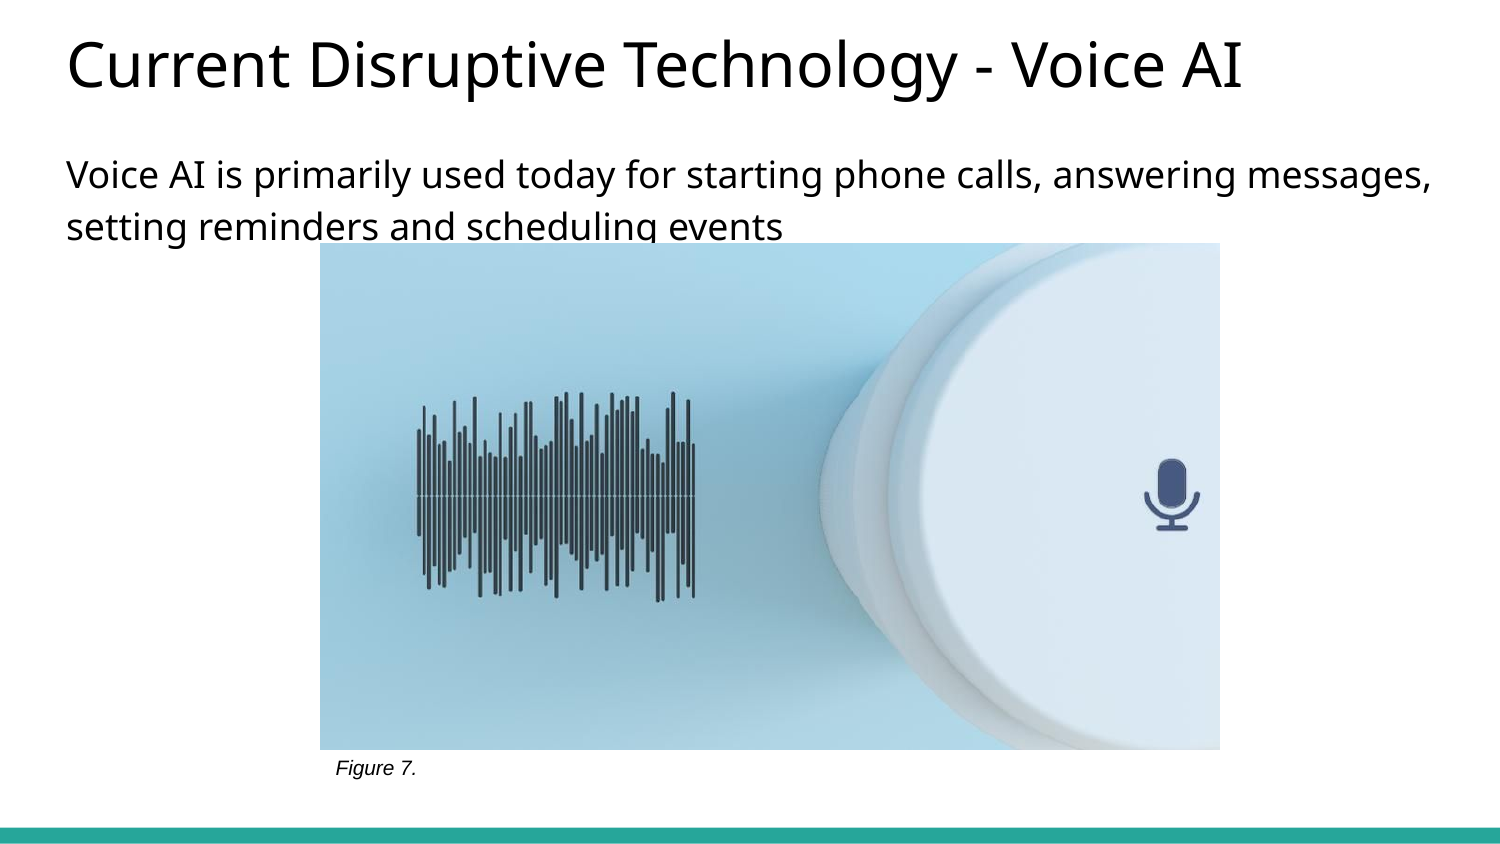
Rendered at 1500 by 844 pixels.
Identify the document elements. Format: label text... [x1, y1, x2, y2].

title Current Disruptive Technology - Voice AI [51, 10, 1449, 112]
list Voice AI is primarily used today for starting phone calls, answering messages, setting reminders and scheduling events [51, 129, 1449, 687]
picture [320, 243, 1220, 750]
text_box Figure 7. [320, 757, 1180, 802]
